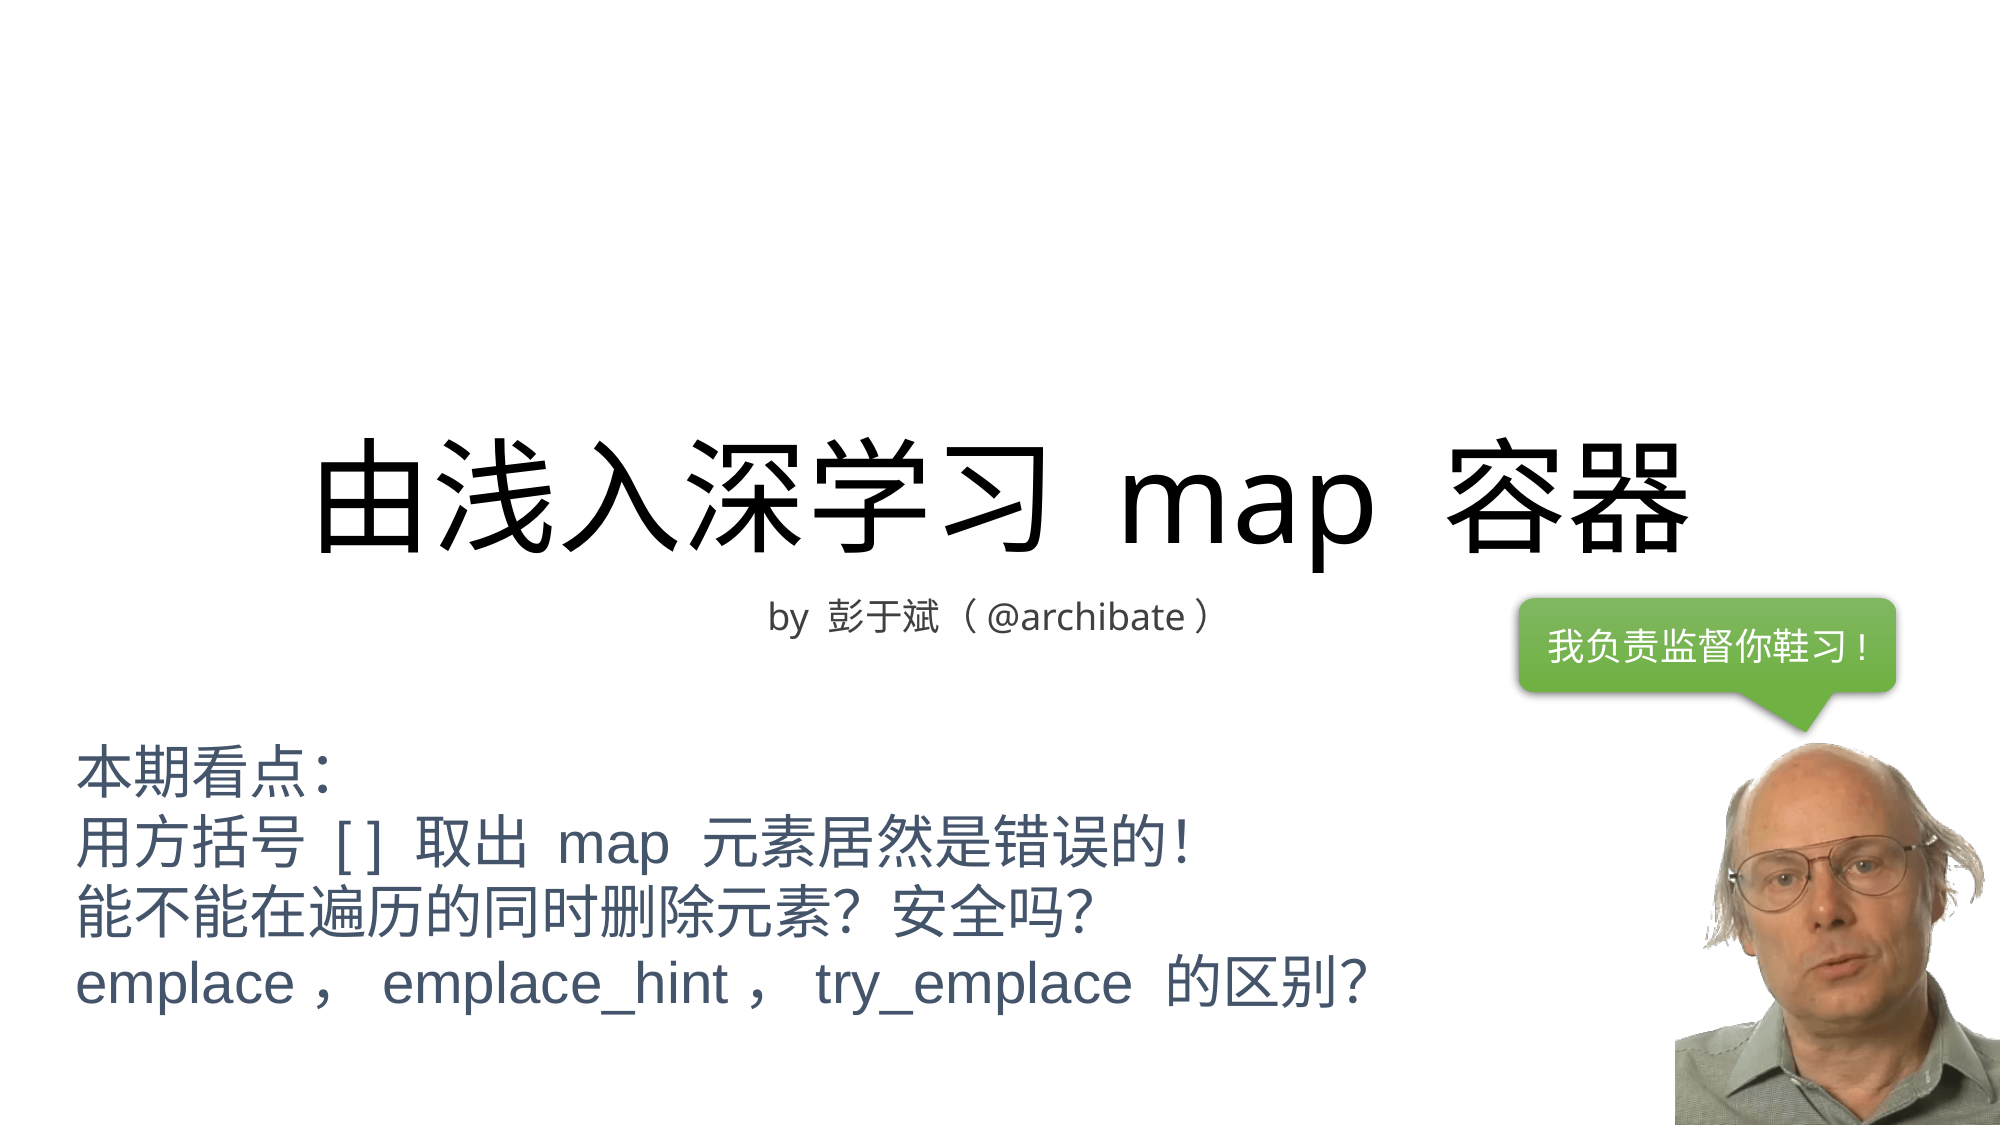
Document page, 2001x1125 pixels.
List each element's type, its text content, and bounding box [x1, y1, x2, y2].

text_box 我负责监督你鞋习! [1518, 598, 1897, 693]
subtitle by 彭于斌（@archibate） [249, 590, 1750, 863]
text_box 本期看点： 用方括号 [ ] 取出 map 元素居然是错误的！ 能不能在遍历的同时删除元素？安全吗？ emplace，emplace_hint，try_emplace 的区别？ [60, 727, 1413, 1023]
title 由浅入深学习 map 容器 [249, 217, 1750, 576]
picture [1675, 692, 2000, 1125]
